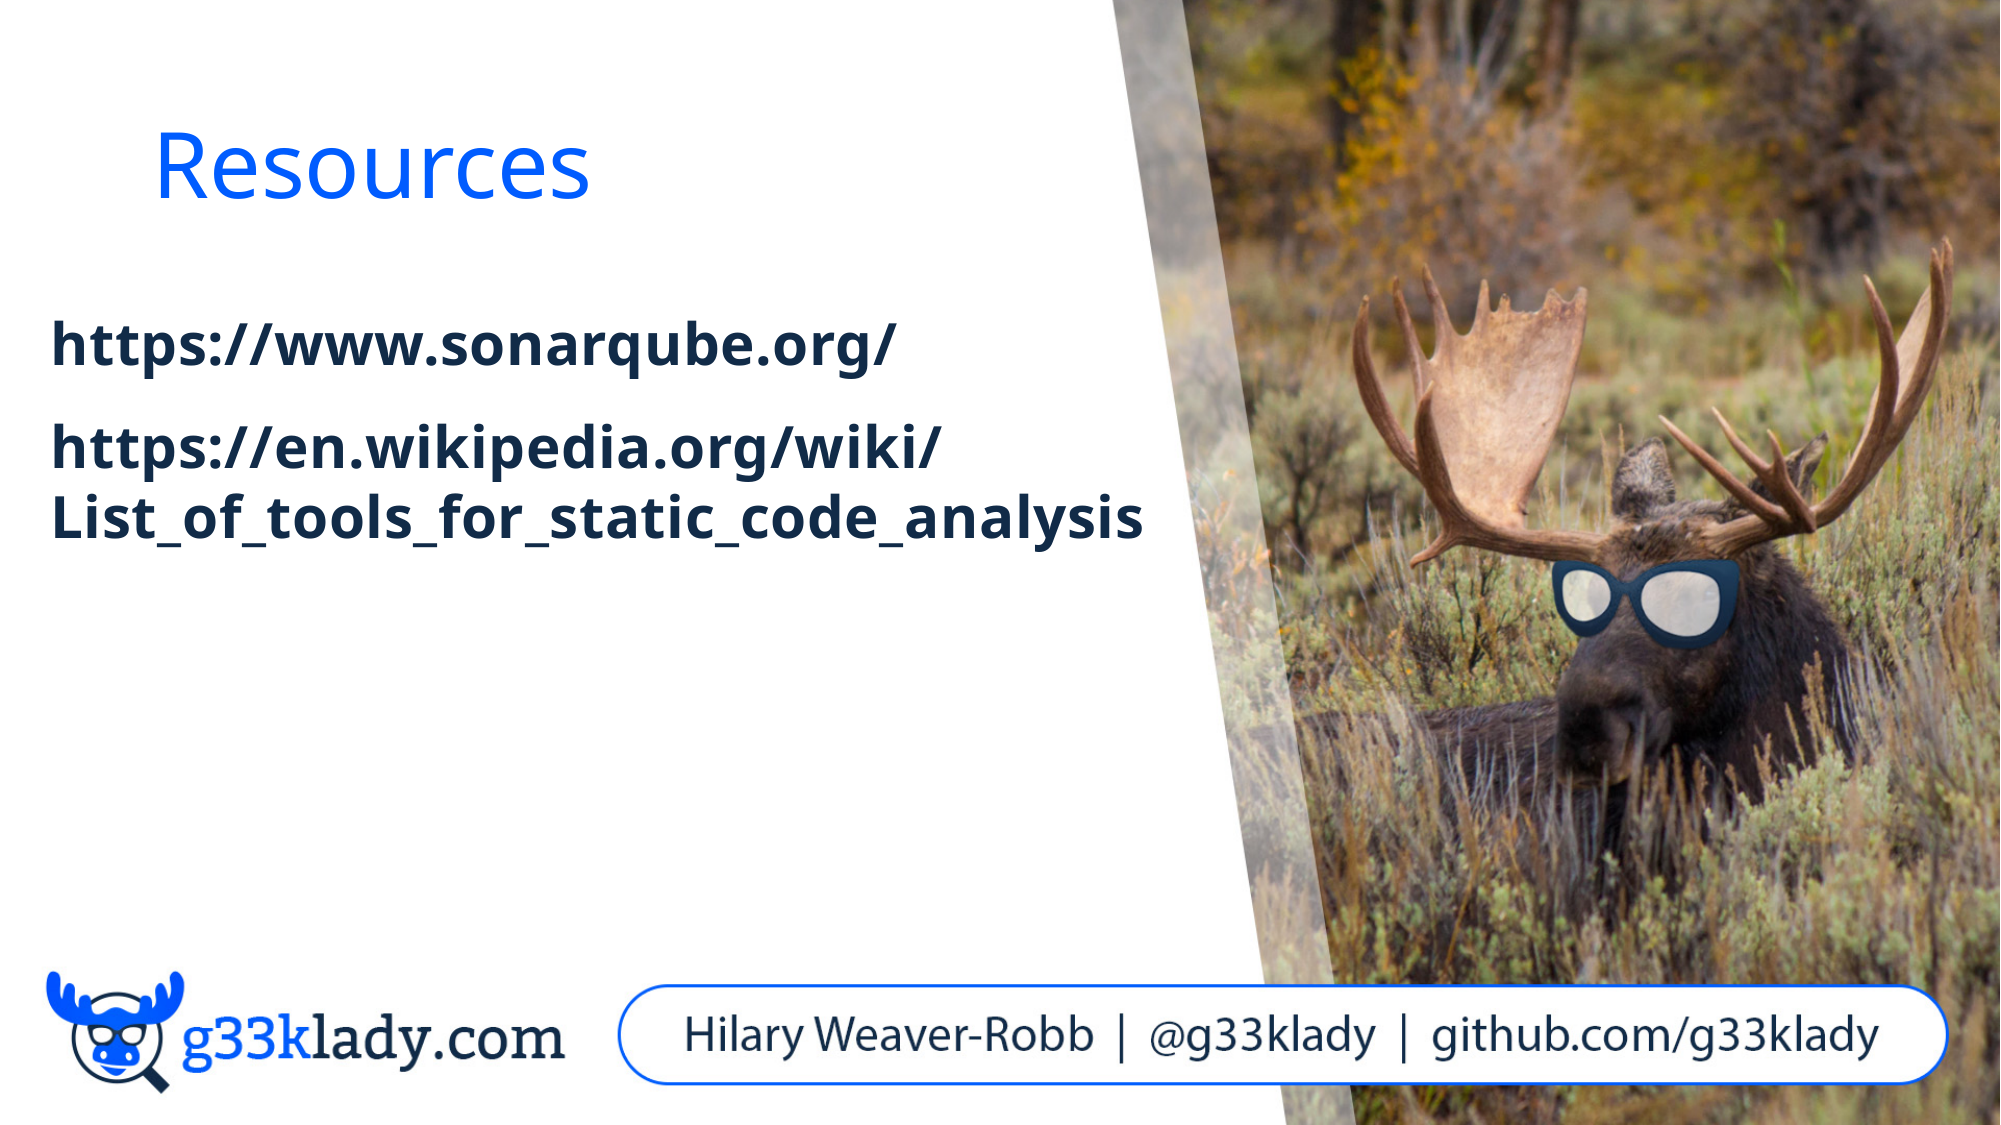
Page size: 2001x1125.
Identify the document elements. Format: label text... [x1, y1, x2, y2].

picture [0, 0, 2000, 1125]
list https://www.sonarqube.org/ https://en.wikipedia.org/wiki/List_of_tools_for_static_code_analysis [35, 299, 1211, 980]
title Resources [137, 59, 1863, 278]
